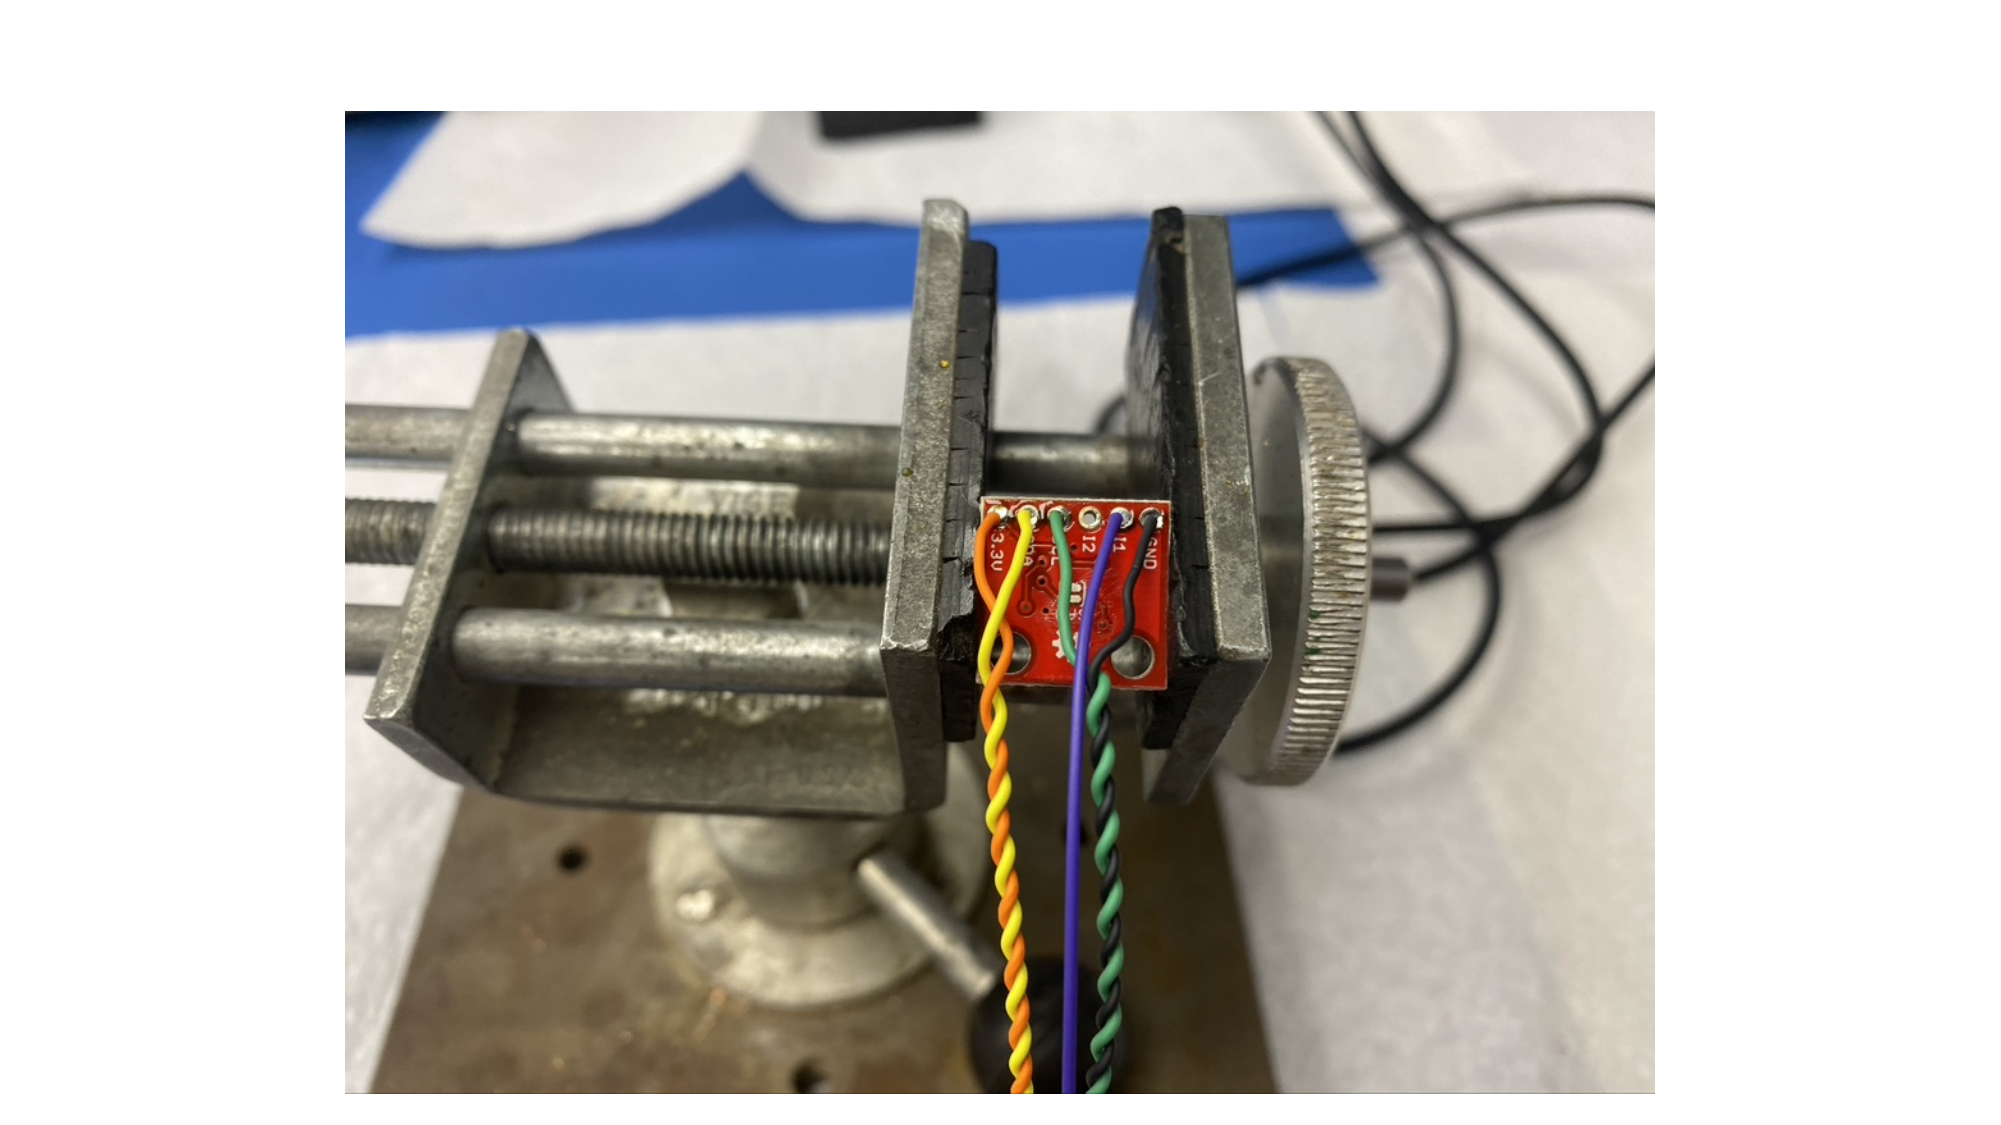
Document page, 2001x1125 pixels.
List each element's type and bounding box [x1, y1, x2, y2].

picture [345, 111, 1655, 1094]
